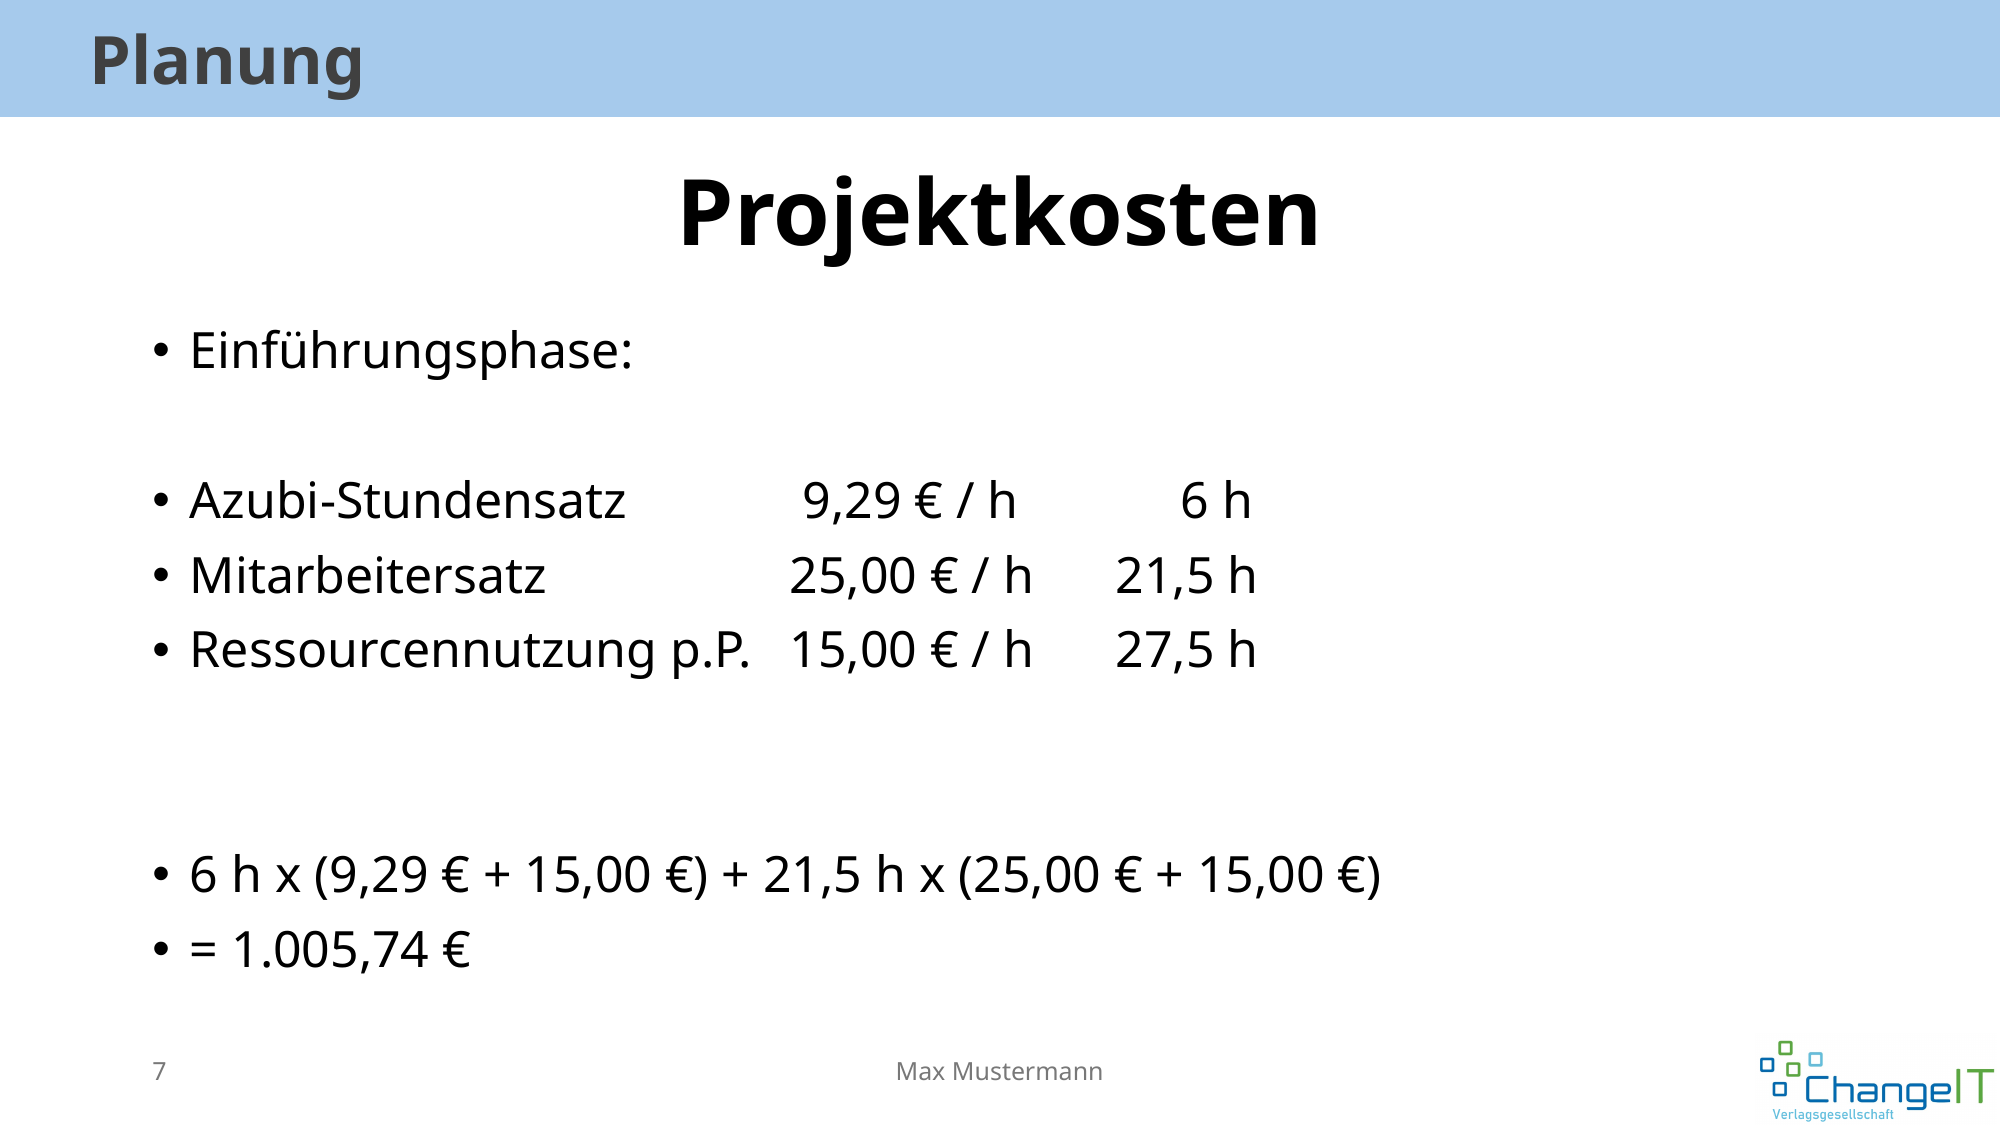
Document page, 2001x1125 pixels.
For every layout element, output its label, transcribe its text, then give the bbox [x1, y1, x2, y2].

picture [1755, 1032, 1997, 1125]
list Einführungsphase: Azubi-Stundensatz 9,29 € / h 6 h Mitarbeitersatz 25,00 € / h 21,5 h Ressourcennutzung p.P. 15,00 € / h 27,5 h 6 h x (9,29 € + 15,00 €) + 21,5 h x (25,00 € + 15,00 €) = 1.005,74 € [137, 317, 1863, 1032]
footer Max Mustermann [662, 1042, 1338, 1103]
text_box Projektkosten [99, 159, 1900, 276]
text_box Planung [0, 0, 2000, 117]
slide_number 7 [137, 1042, 588, 1103]
